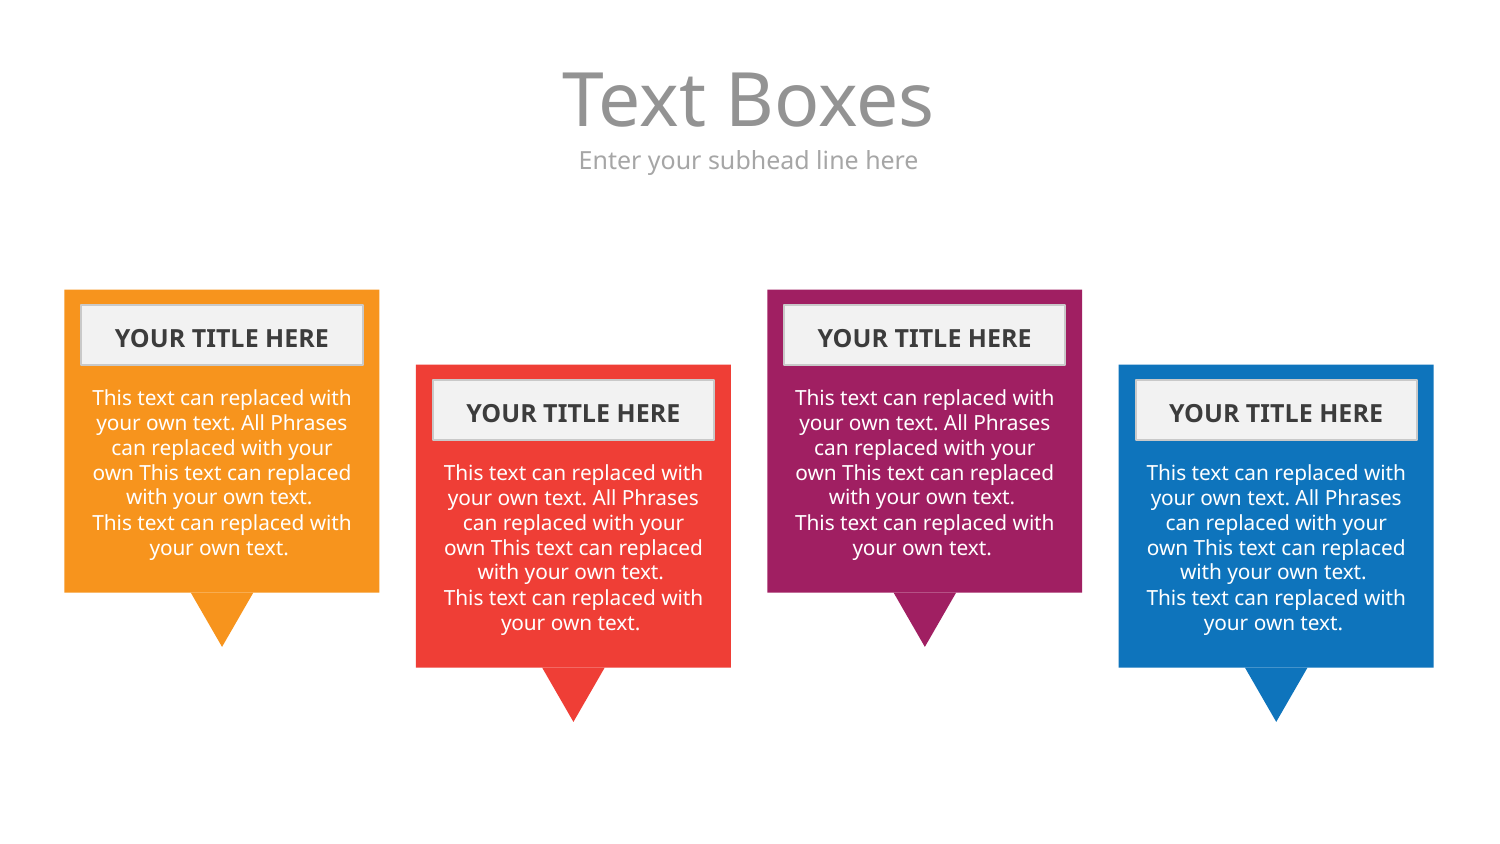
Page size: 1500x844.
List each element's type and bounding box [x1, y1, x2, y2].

text_box [765, 288, 1084, 649]
title [62, 55, 1436, 138]
list [62, 144, 1436, 174]
text_box [1117, 363, 1436, 724]
text_box [414, 363, 733, 724]
text_box [62, 288, 382, 649]
